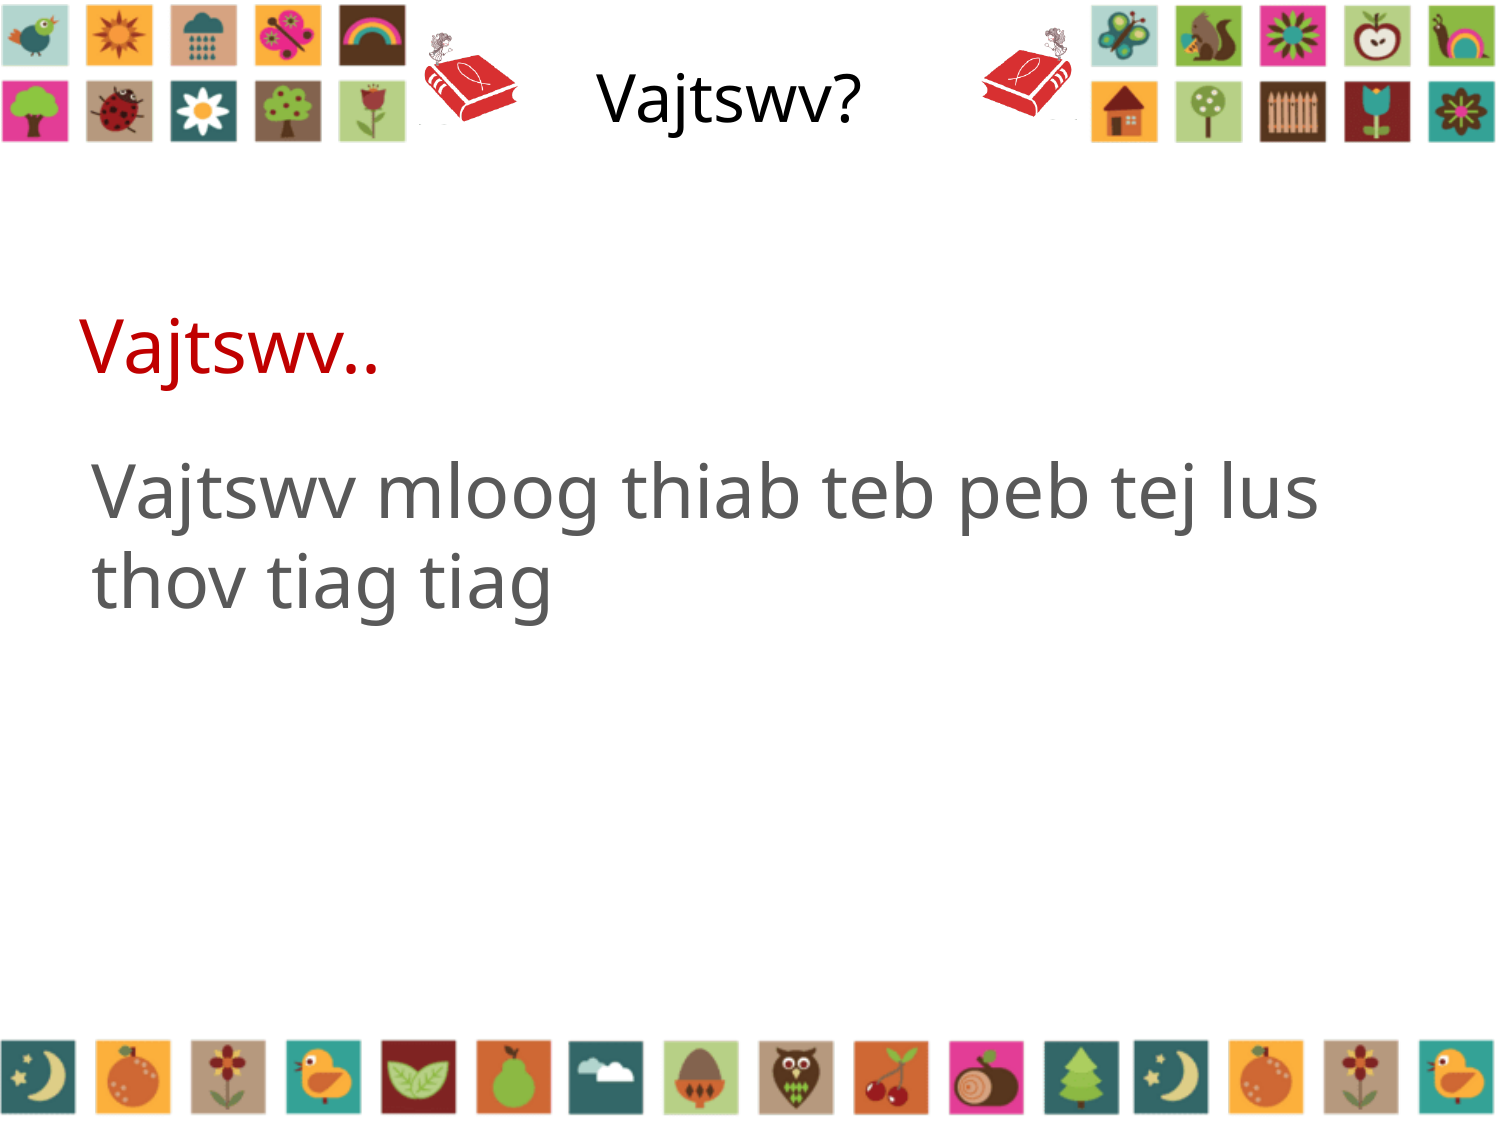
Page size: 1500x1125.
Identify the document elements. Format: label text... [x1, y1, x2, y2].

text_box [0, 1028, 1500, 1118]
text_box Vajtswv mloog thiab teb peb tej lus thov tiag tiag [76, 436, 1424, 632]
picture [950, 3, 1500, 150]
text_box Vajtswv.. [64, 290, 1412, 396]
picture [0, 3, 550, 150]
text_box Vajtswv? [425, 48, 1071, 144]
